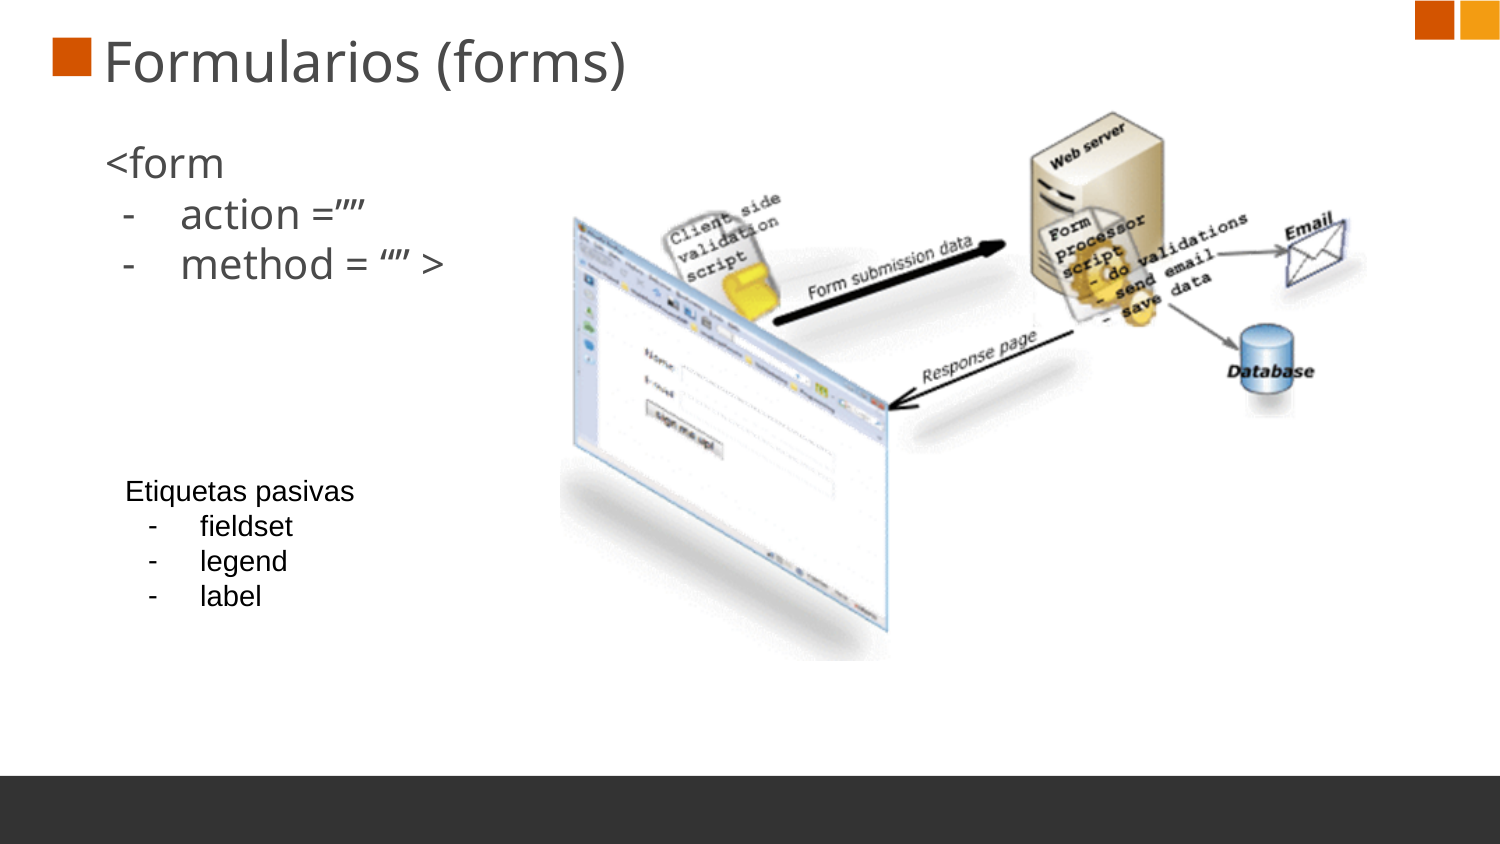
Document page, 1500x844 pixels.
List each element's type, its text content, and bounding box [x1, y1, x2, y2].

text_box Etiquetas pasivas fieldset legend label [110, 457, 471, 661]
picture [560, 106, 1367, 661]
list <form action =”” method = “” > [97, 128, 534, 378]
title Formularios (forms) [94, 17, 1381, 107]
